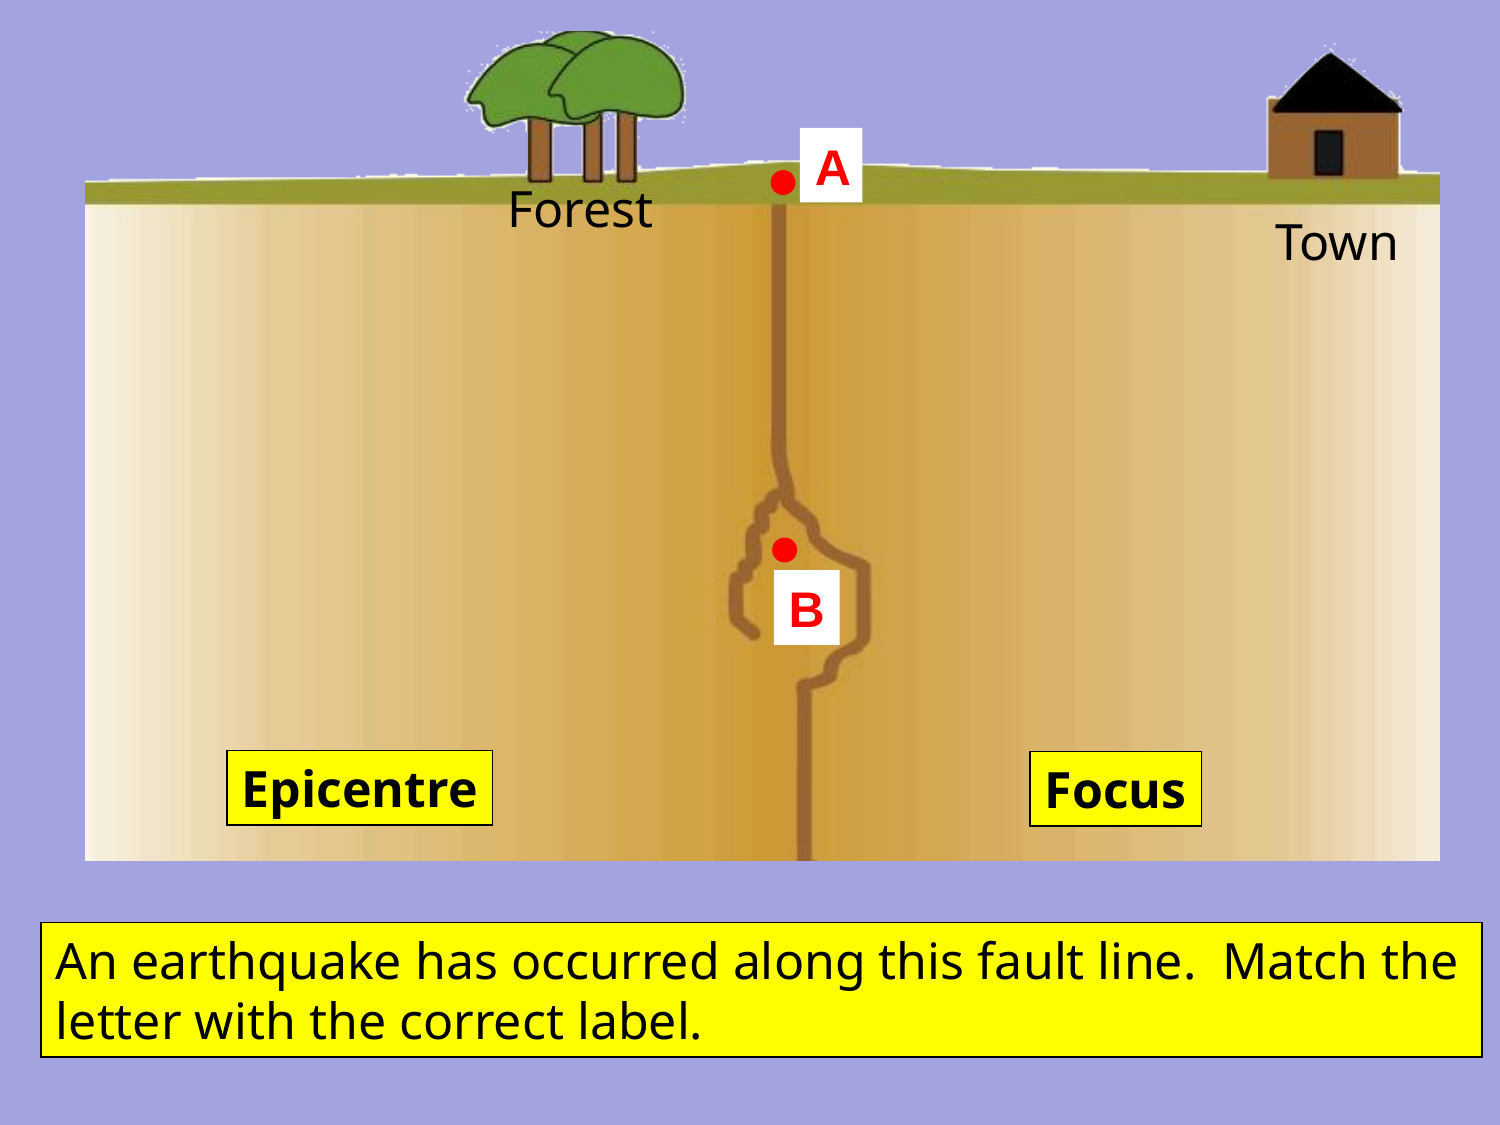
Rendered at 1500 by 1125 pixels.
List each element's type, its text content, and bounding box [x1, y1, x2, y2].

text_box An earthquake has occurred along this fault line. Match the letter with the correct label. [41, 922, 1483, 1058]
picture [84, 30, 1441, 861]
